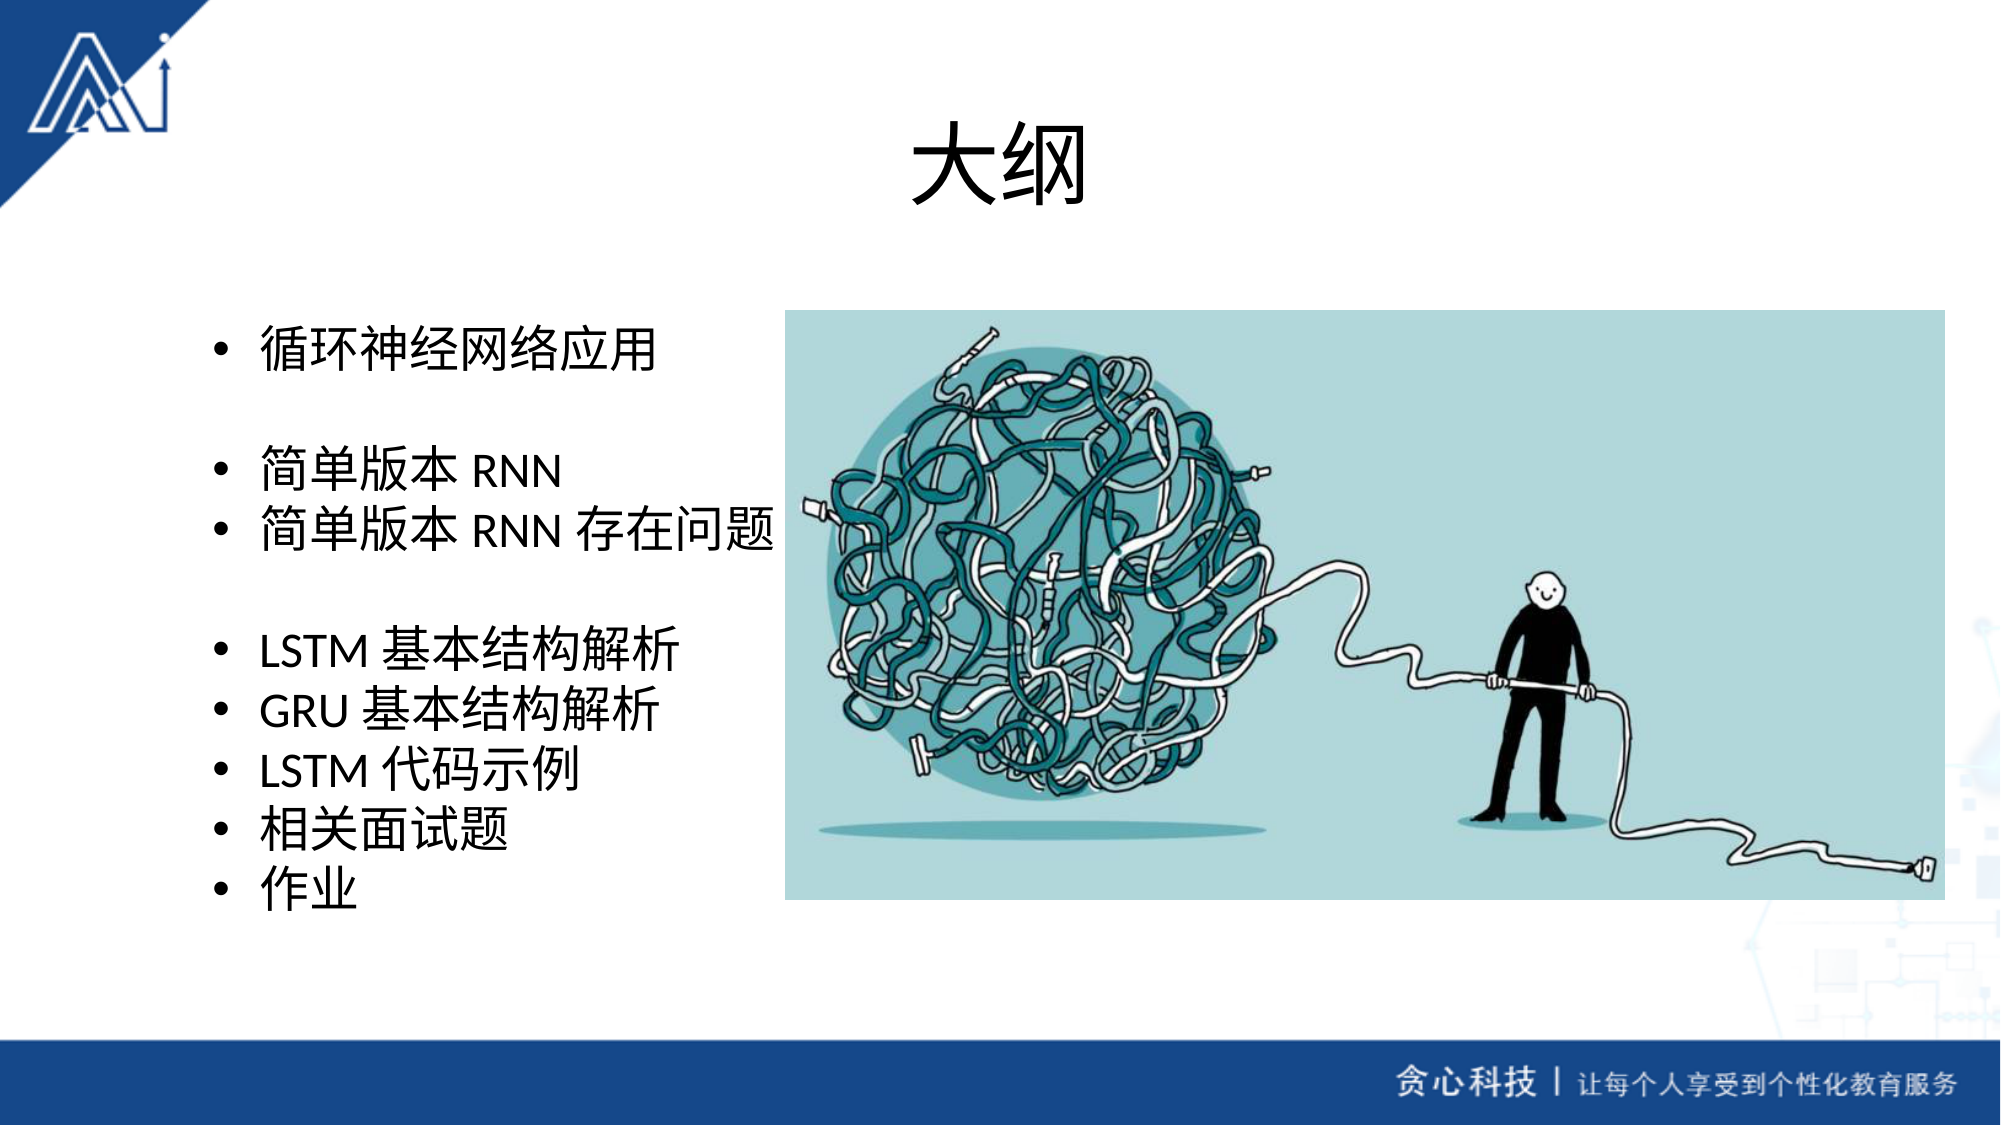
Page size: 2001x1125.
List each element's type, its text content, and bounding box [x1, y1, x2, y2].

title 大纲 [137, 59, 1863, 278]
picture [0, 0, 2001, 1125]
text_box 循环神经网络应用 简单版本RNN 简单版本RNN存在问题 LSTM基本结构解析 GRU基本结构解析 LSTM代码示例 相关面试题 作业 [197, 310, 790, 1015]
